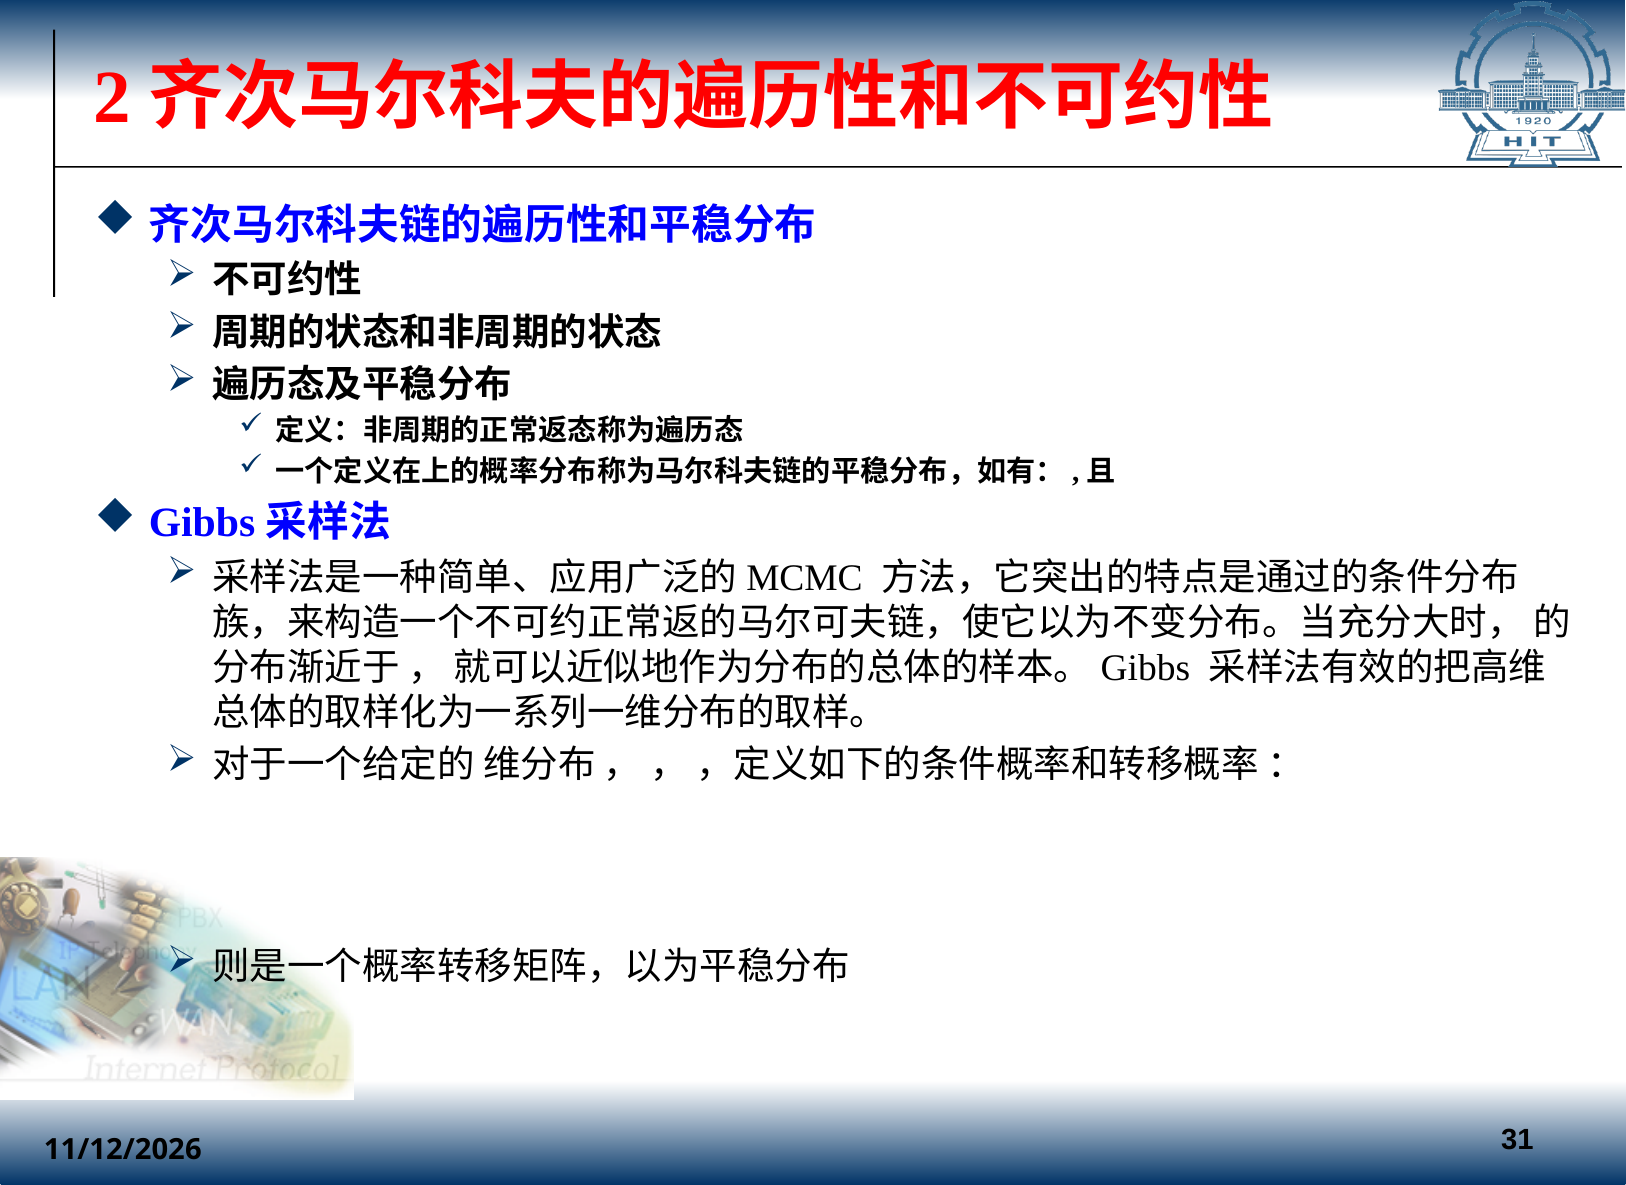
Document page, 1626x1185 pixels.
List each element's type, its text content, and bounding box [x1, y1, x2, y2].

picture [1438, 1, 1626, 167]
title 2齐次马尔科夫的遍历性和不可约性 [78, 29, 1498, 155]
picture [0, 857, 354, 1100]
